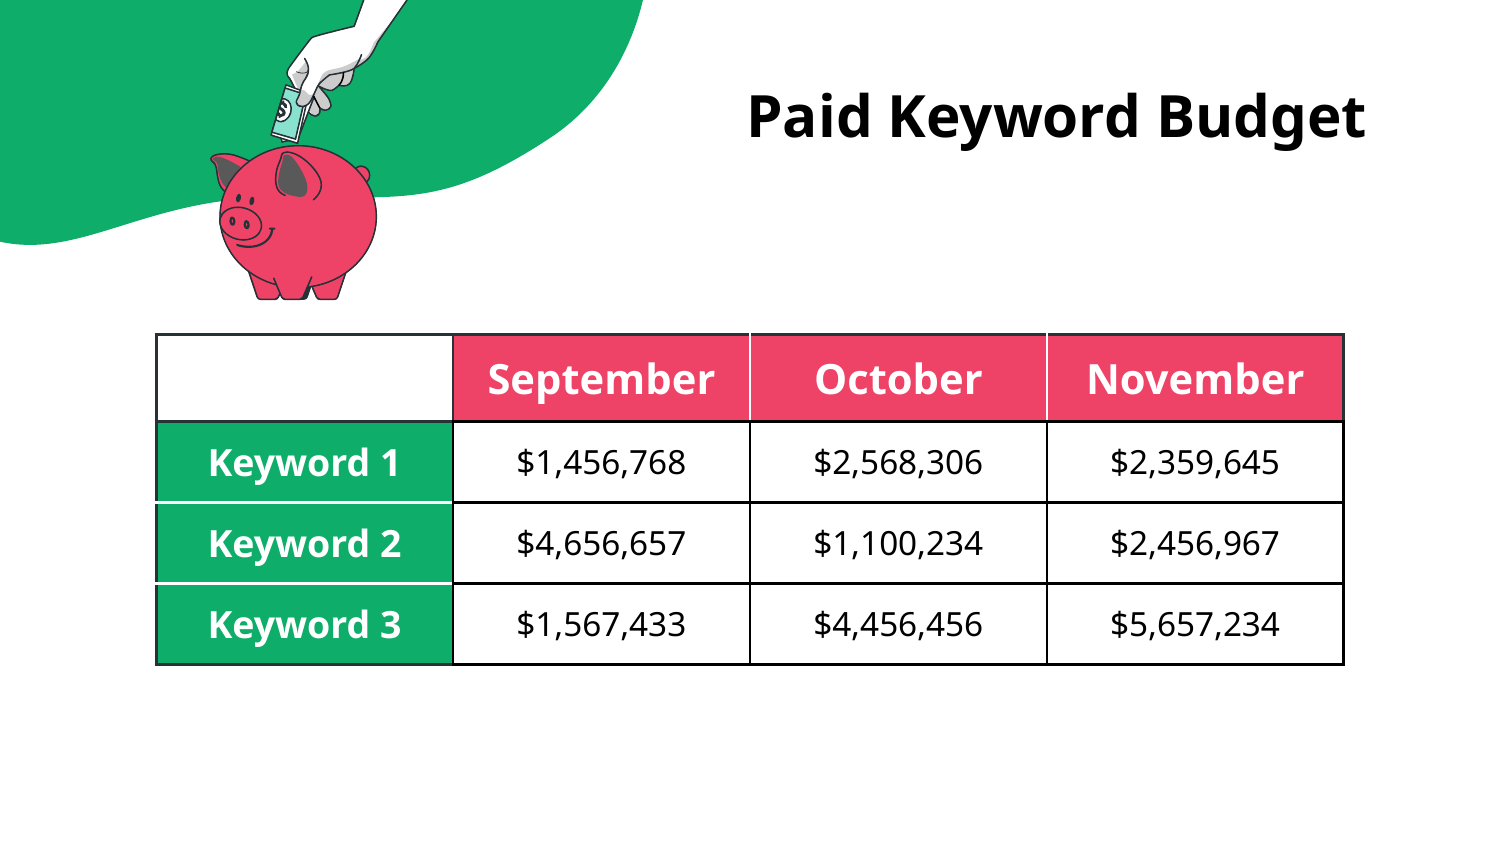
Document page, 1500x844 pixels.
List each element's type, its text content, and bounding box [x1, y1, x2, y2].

table_header [158, 336, 452, 420]
table_header October [751, 336, 1046, 420]
table_cell $2,359,645 [1048, 423, 1342, 501]
table_cell $1,100,234 [751, 504, 1046, 582]
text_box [209, 0, 419, 301]
table_cell $4,656,657 [454, 504, 749, 582]
table_cell $5,657,234 [1048, 585, 1342, 663]
table_cell $4,456,456 [751, 585, 1046, 663]
table_cell Keyword 3 [158, 585, 452, 663]
table_cell Keyword 2 [158, 504, 452, 582]
table_header November [1048, 336, 1342, 420]
table_cell $1,456,768 [454, 423, 749, 501]
table_cell $1,567,433 [454, 585, 749, 663]
text_box [0, 0, 204, 245]
table_cell $2,568,306 [751, 423, 1046, 501]
table_header September [454, 336, 749, 420]
title Paid Keyword Budget [639, 64, 1382, 158]
text_box [424, 0, 643, 194]
table_cell $2,456,967 [1048, 504, 1342, 582]
table_cell Keyword 1 [158, 423, 452, 501]
